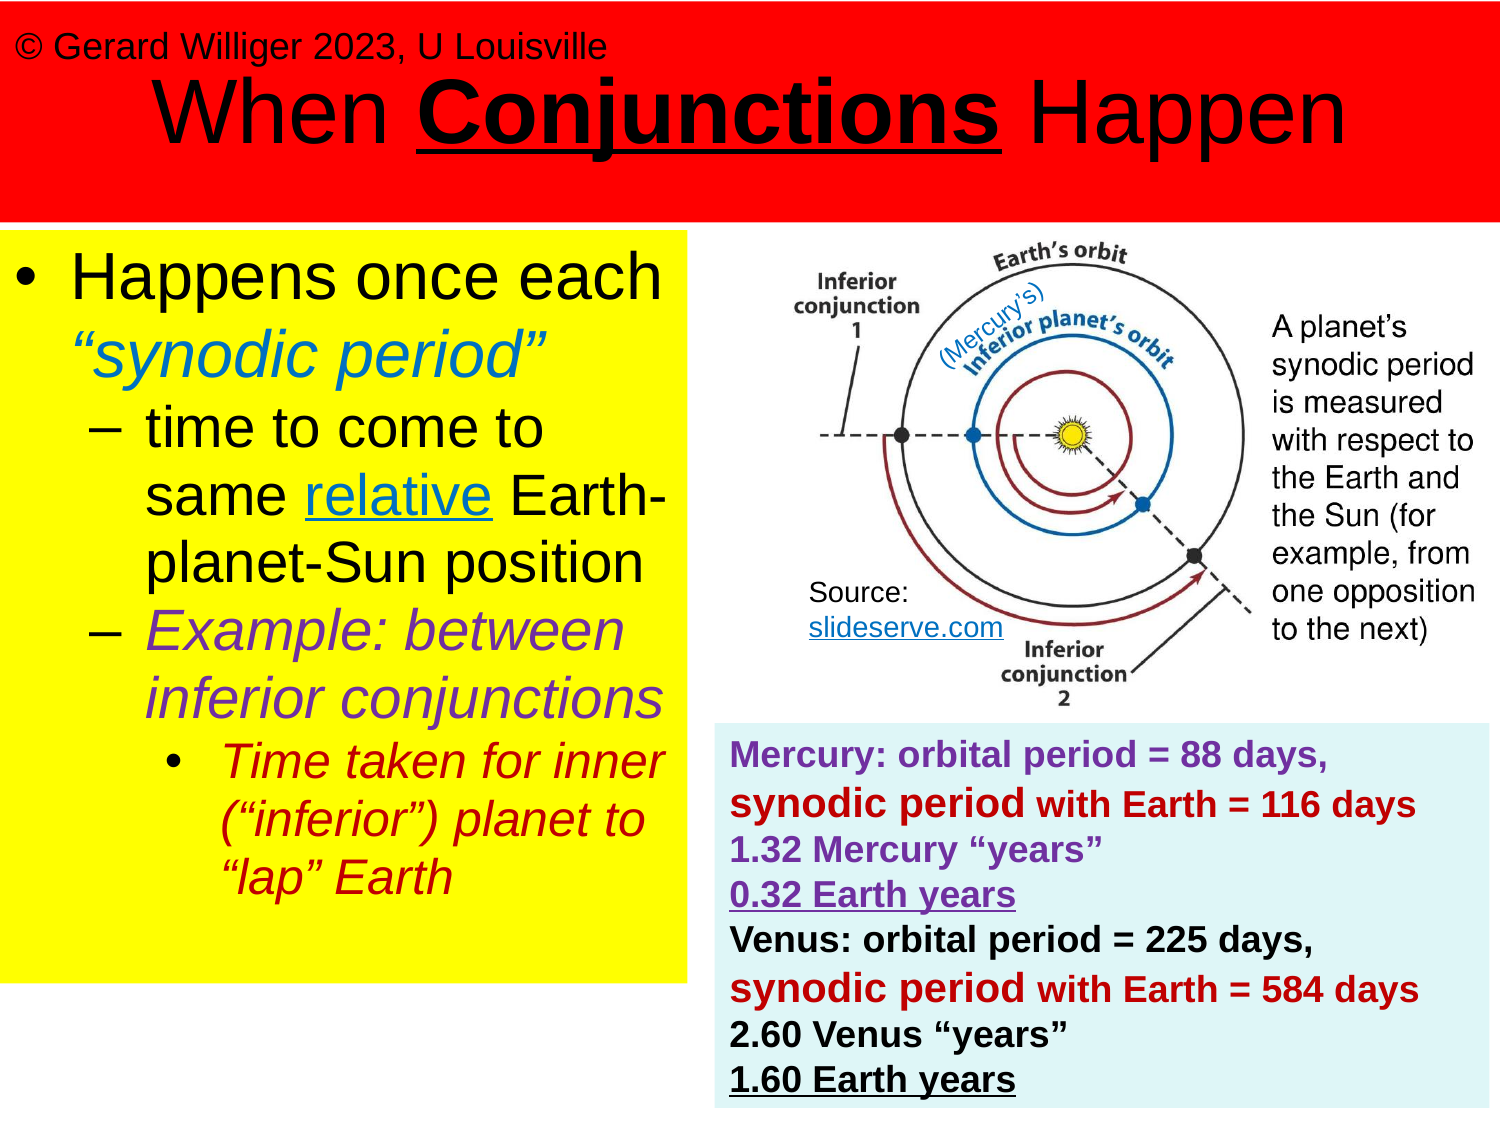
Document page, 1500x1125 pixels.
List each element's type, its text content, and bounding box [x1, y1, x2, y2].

text_box © Gerard Williger 2023, U Louisville [0, 14, 625, 75]
picture [793, 233, 1500, 764]
list Happens once each “synodic period” time to come to same relative Earth-planet-Sun position Example: between inferior conjunctions Time taken for inner (“inferior”) planet to “lap” Earth [0, 230, 688, 984]
text_box Mercury: orbital period = 88 days, synodic period with Earth = 116 days 1.32 Mercury “years” 0.32 Earth years Venus: orbital period = 225 days, synodic period with Earth = 584 days 2.60 Venus “years” 1.60 Earth years [714, 723, 1490, 1108]
title When Conjunctions Happen [0, 1, 1500, 223]
